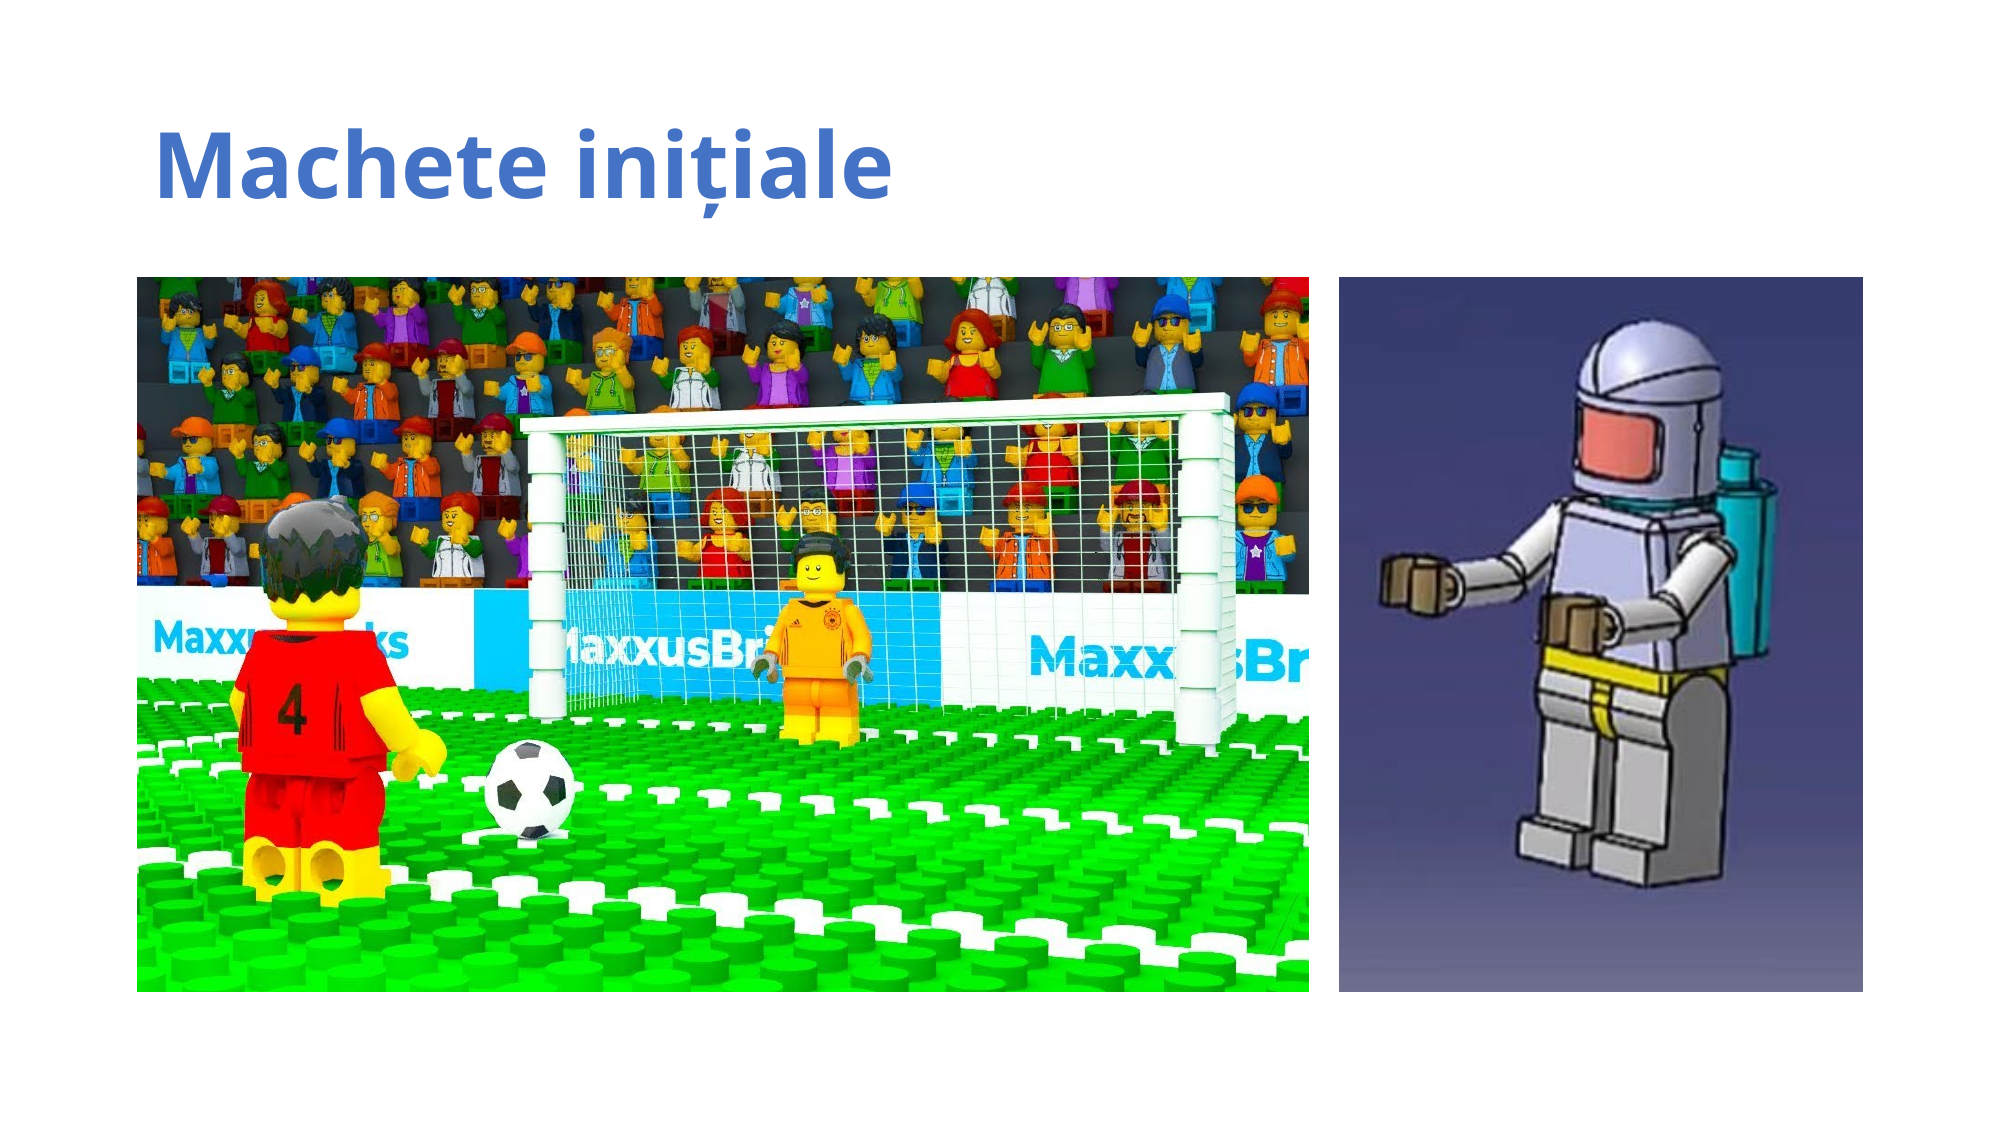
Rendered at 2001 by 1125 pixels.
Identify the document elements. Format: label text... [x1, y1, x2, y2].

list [137, 277, 1309, 992]
title Machete inițiale [137, 59, 1863, 278]
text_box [1327, 255, 1863, 992]
